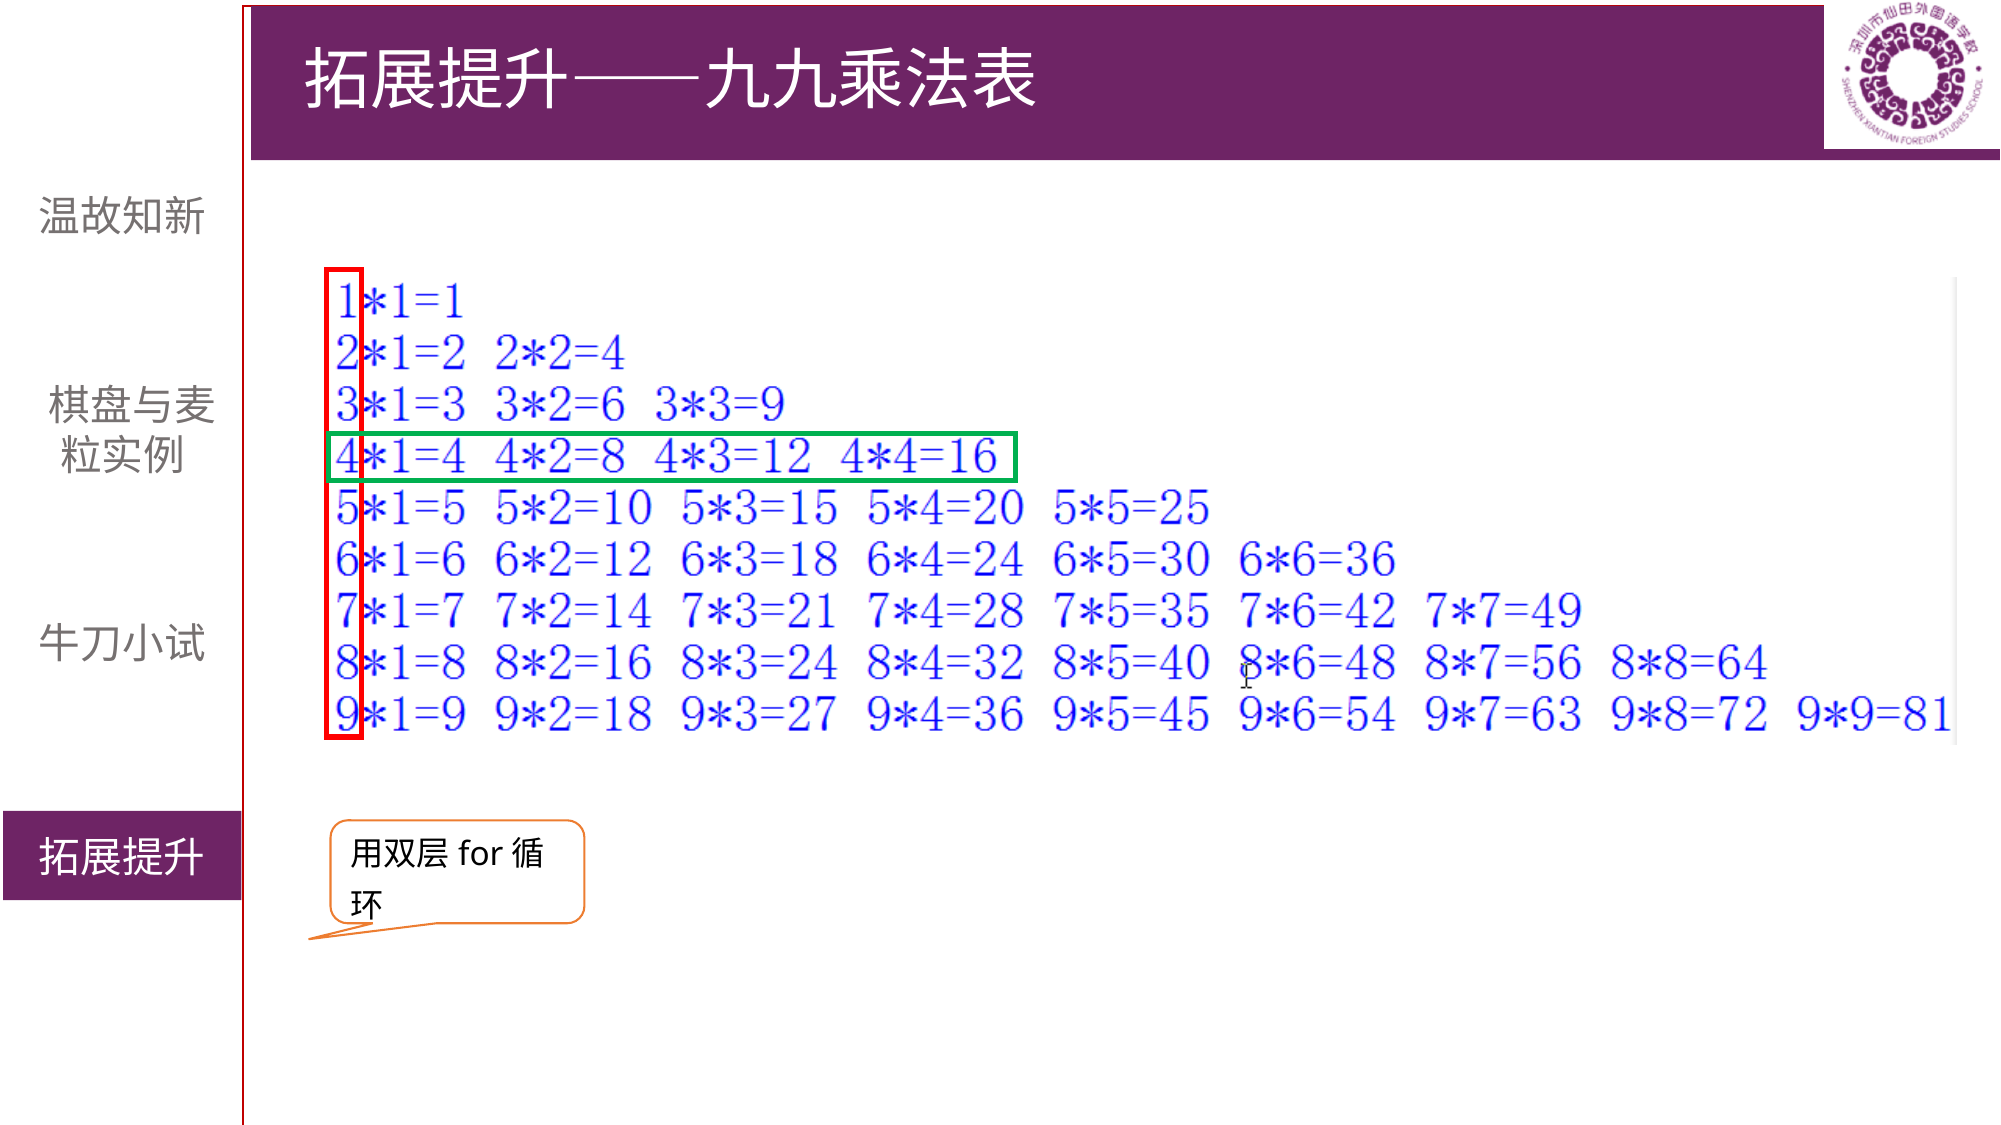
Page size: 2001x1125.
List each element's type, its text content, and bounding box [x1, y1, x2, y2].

text_box [250, 5, 2000, 161]
text_box 拓展提升——九九乘法表 [289, 29, 1498, 124]
text_box 拓展提升 [2, 810, 242, 901]
picture [1824, 0, 2000, 149]
text_box 温故知新 [2, 169, 243, 260]
text_box [325, 269, 363, 738]
text_box 牛刀小试 [2, 596, 242, 688]
picture [330, 277, 1958, 745]
text_box 棋盘与麦粒实例 [2, 383, 243, 474]
text_box 用双层for循环 [308, 819, 586, 941]
text_box [242, 5, 2000, 1125]
